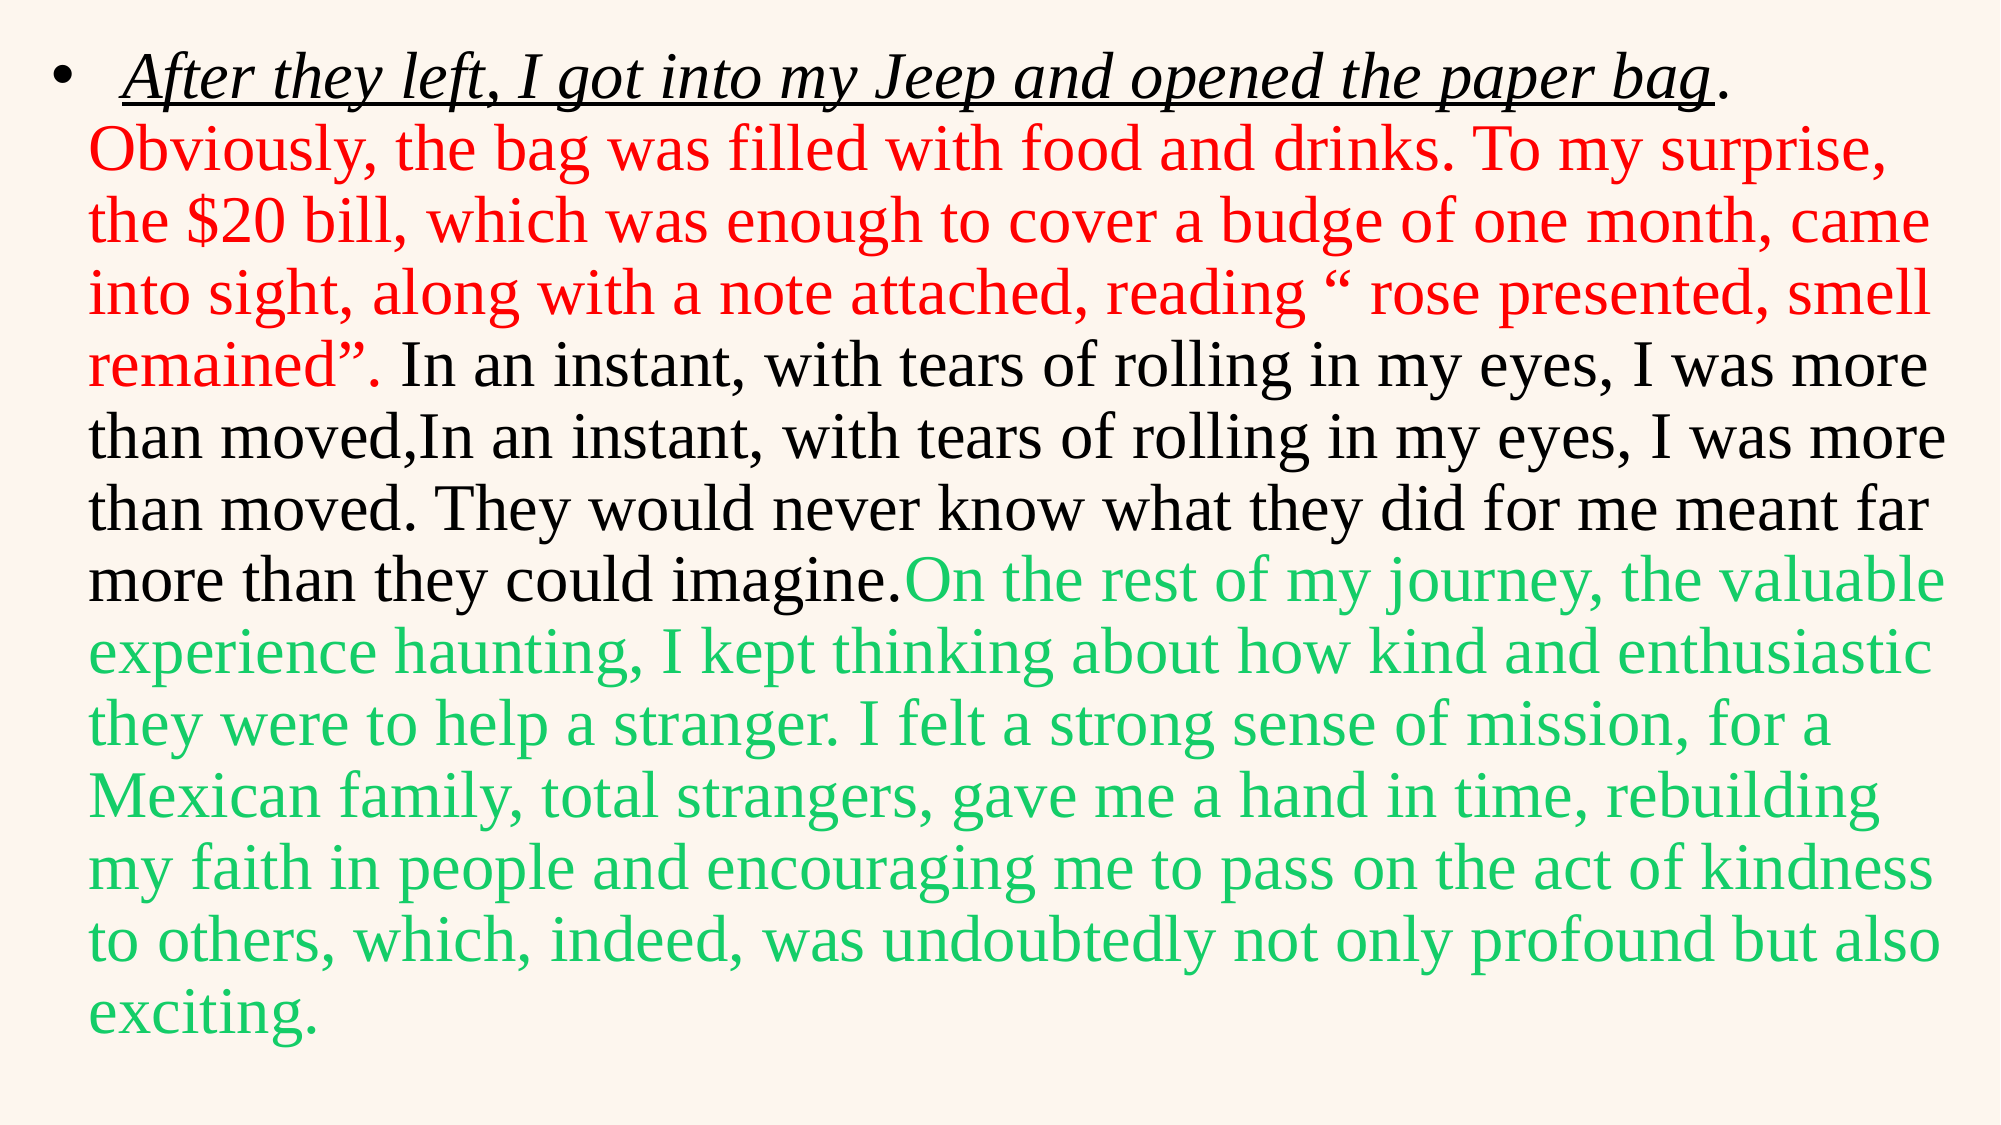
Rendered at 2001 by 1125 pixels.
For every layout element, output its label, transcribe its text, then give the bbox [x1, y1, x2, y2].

list After they left, I got into my Jeep and opened the paper bag. Obviously, the bag was filled with food and drinks. To my surprise, the $20 bill, which was enough to cover a budge of one month, came into sight, along with a note attached, reading “ rose presented, smell remained”. In an instant, with tears of rolling in my eyes, I was more than moved,In an instant, with tears of rolling in my eyes, I was more than moved. They would never know what they did for me meant far more than they could imagine.On the rest of my journey, the valuable experience haunting, I kept thinking about how kind and enthusiastic they were to help a stranger. I felt a strong sense of mission, for a Mexican family, total strangers, gave me a hand in time, rebuilding my faith in people and encouraging me to pass on the act of kindness to others, which, indeed, was undoubtedly not only profound but also exciting. [36, 33, 2000, 1102]
